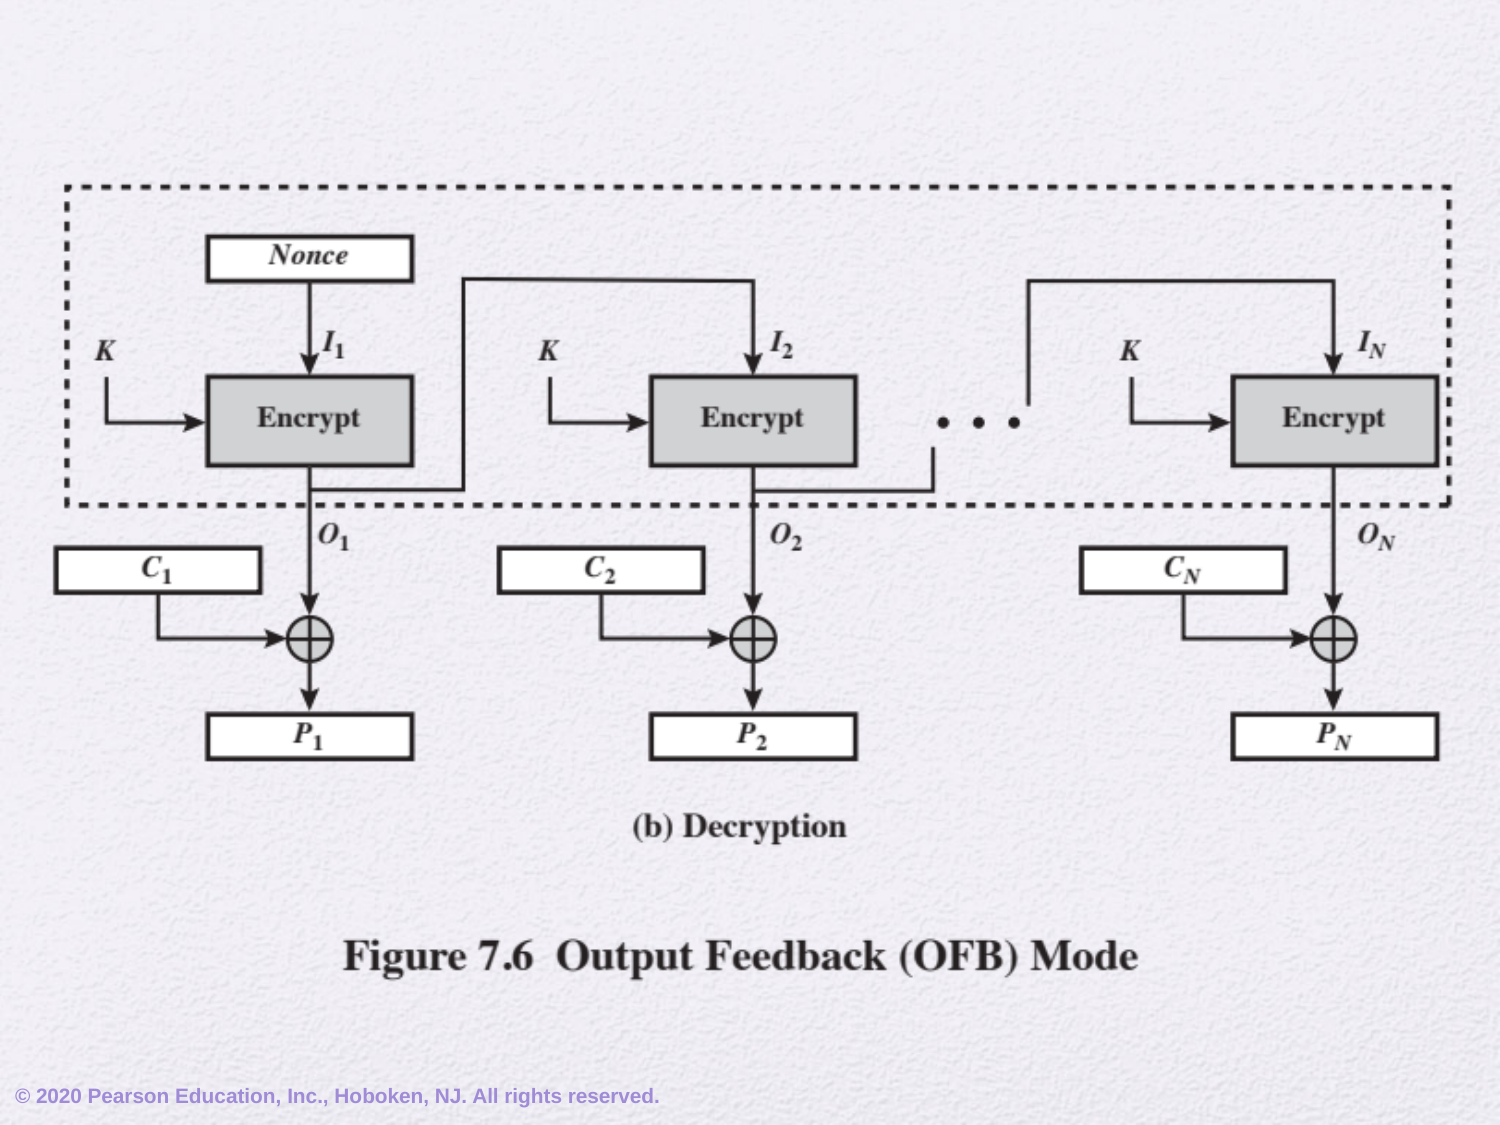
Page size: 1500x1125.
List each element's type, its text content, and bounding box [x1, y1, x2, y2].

picture [0, 0, 1500, 1125]
footer © 2020 Pearson Education, Inc., Hoboken, NJ. All rights reserved. [0, 1065, 725, 1125]
